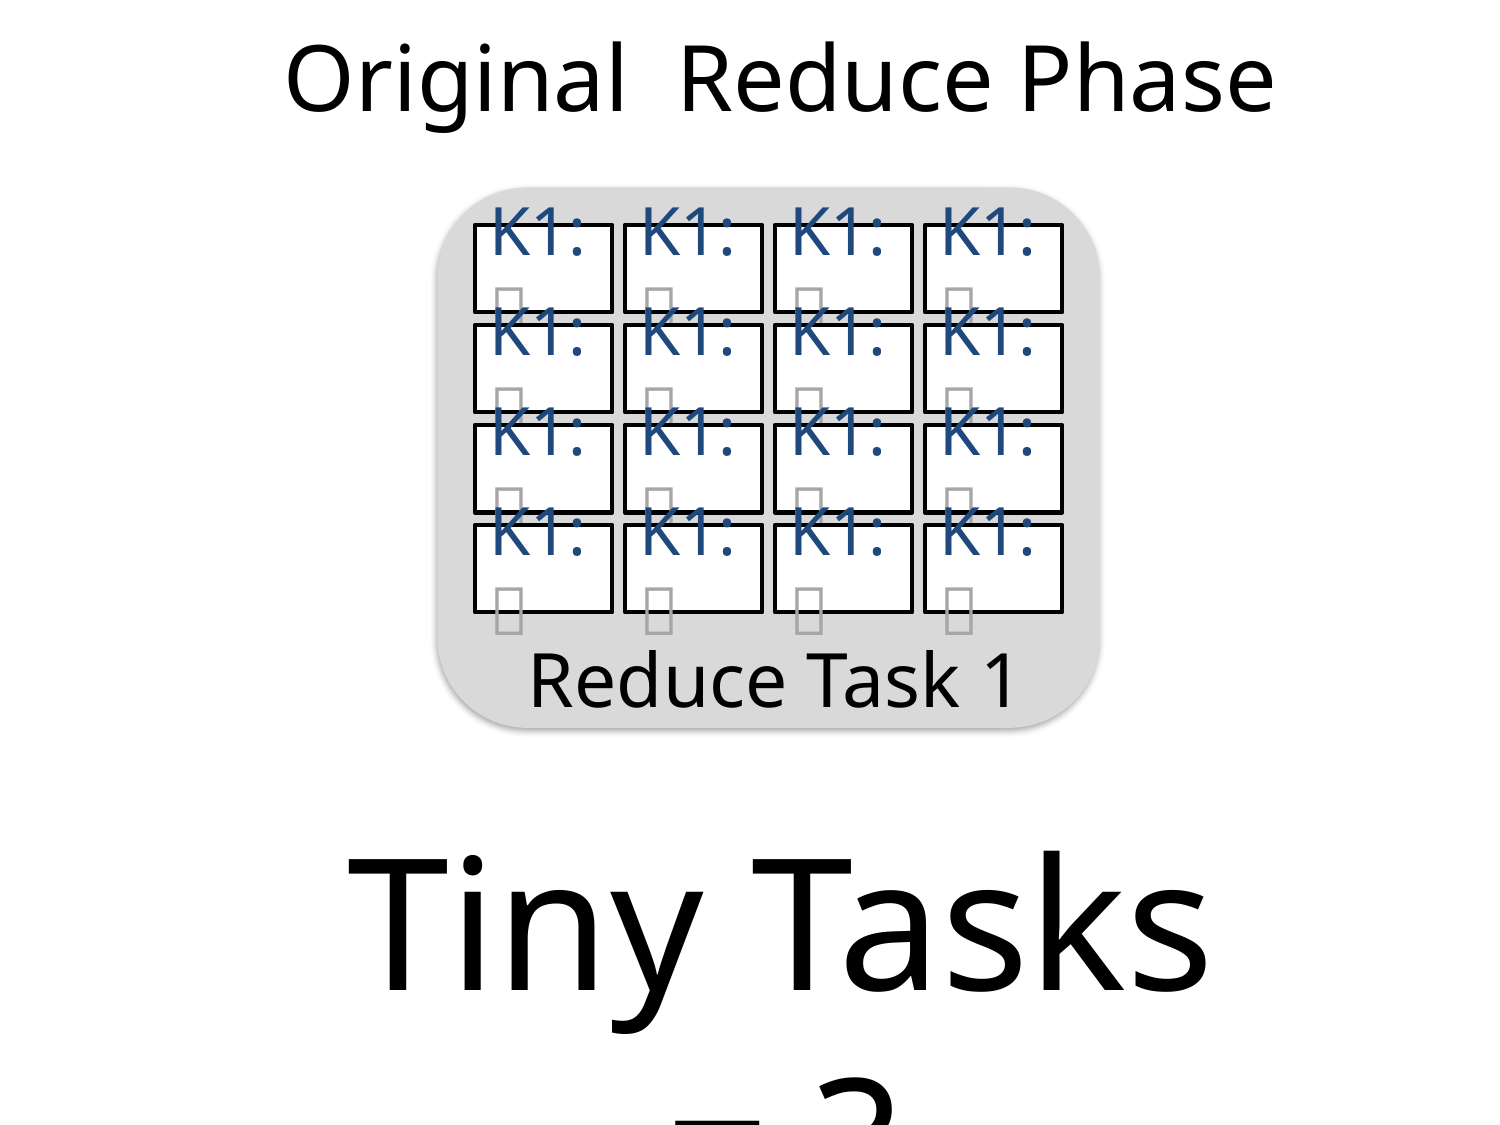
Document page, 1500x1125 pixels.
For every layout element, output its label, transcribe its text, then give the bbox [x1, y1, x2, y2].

text_box K1:  [473, 223, 614, 314]
text_box K1:  [923, 523, 1064, 614]
text_box K1:  [773, 523, 914, 614]
text_box Reduce Task 1 [513, 624, 1039, 730]
text_box K1:  [923, 323, 1064, 414]
text_box K1:  [623, 223, 764, 314]
text_box K1:  [923, 423, 1064, 515]
text_box K1:  [623, 423, 764, 515]
text_box K1:  [473, 323, 614, 414]
text_box K1:  [473, 523, 614, 614]
text_box [436, 186, 1101, 728]
text_box K1:  [623, 323, 764, 414]
text_box Tiny Tasks = ? [262, 800, 1300, 1125]
text_box K1:  [773, 223, 914, 314]
text_box K1:  [623, 523, 764, 614]
text_box K1:  [773, 423, 914, 515]
text_box Original Reduce Phase [262, 12, 1300, 138]
text_box K1:  [773, 323, 914, 414]
text_box K1:  [473, 423, 614, 515]
text_box K1:  [923, 223, 1064, 314]
